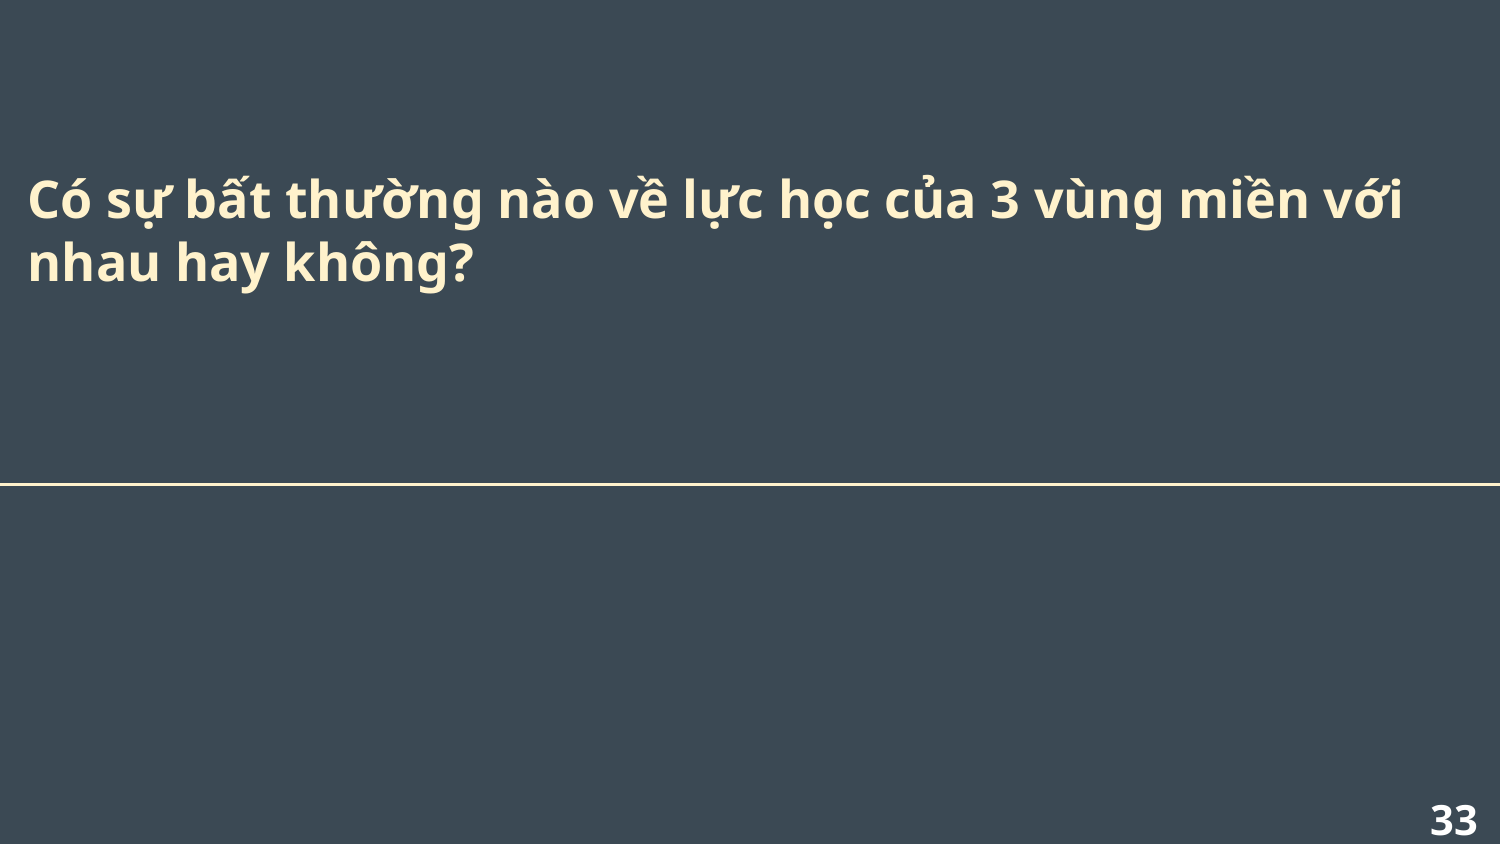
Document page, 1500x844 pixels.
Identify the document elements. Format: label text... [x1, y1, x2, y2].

slide_number ‹#› [1403, 779, 1494, 844]
text_box Có sự bất thường nào về lực học của 3 vùng miền với nhau hay không? [12, 151, 1466, 307]
